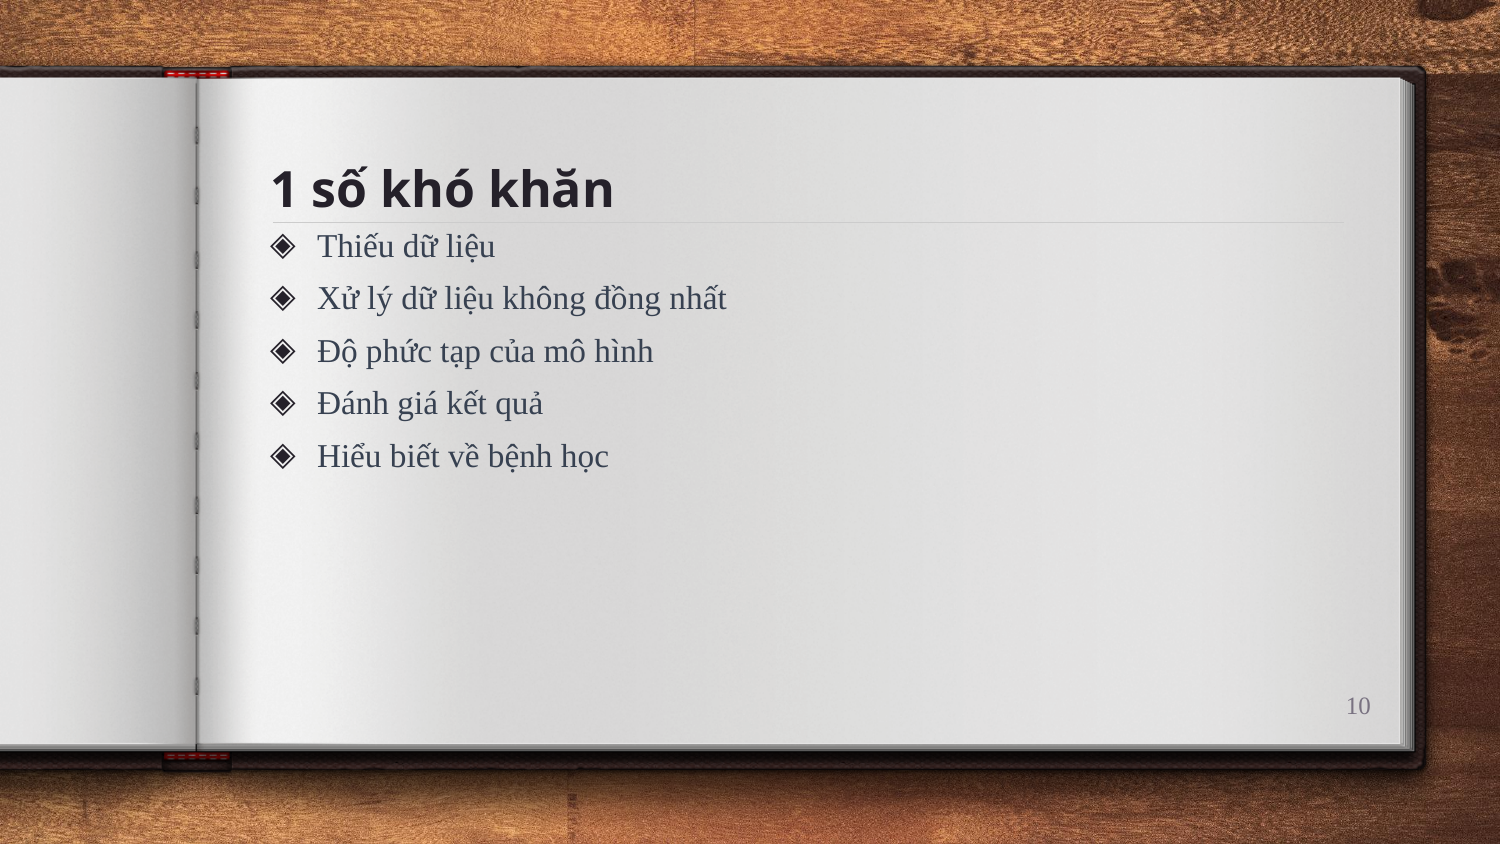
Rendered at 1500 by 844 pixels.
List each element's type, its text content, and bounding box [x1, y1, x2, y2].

picture [0, 0, 1500, 844]
list Thiếu dữ liệu Xử lý dữ liệu không đồng nhất Độ phức tạp của mô hình Đánh giá kết quả Hiểu biết về bệnh học [255, 209, 1367, 635]
slide_number 10 [1295, 672, 1386, 737]
title 1 số khó khăn [255, 117, 1341, 209]
